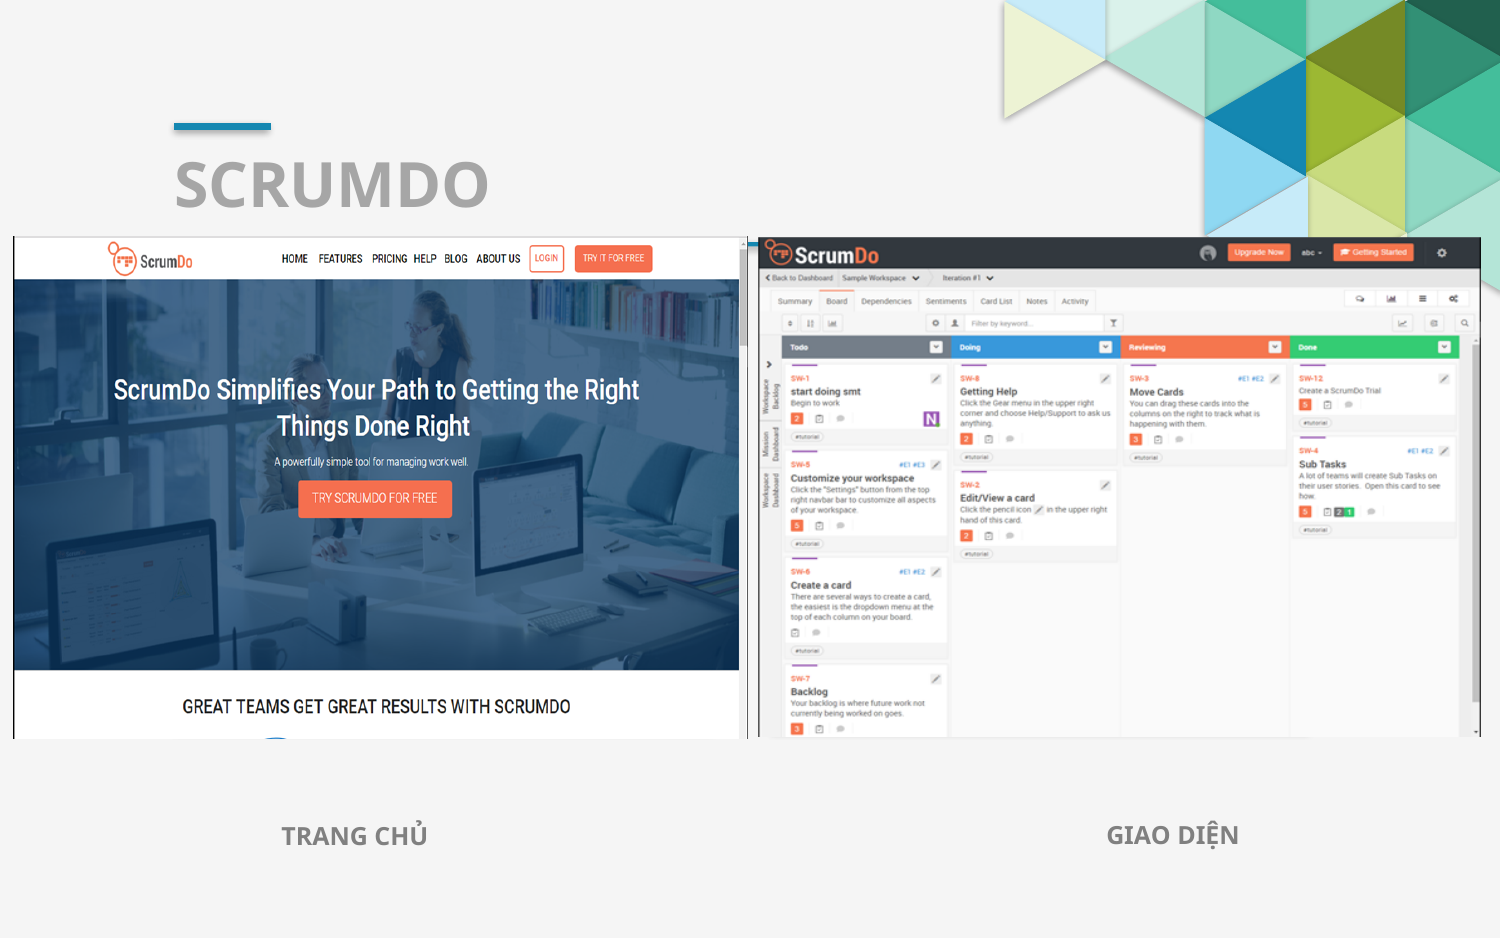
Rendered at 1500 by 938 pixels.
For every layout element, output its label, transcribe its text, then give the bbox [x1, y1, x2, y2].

list TRANG CHỦ [85, 811, 625, 868]
list GIAO DIỆN [903, 810, 1443, 867]
list SCRUMDO [174, 153, 1308, 213]
picture [757, 236, 1481, 737]
picture [12, 236, 748, 740]
